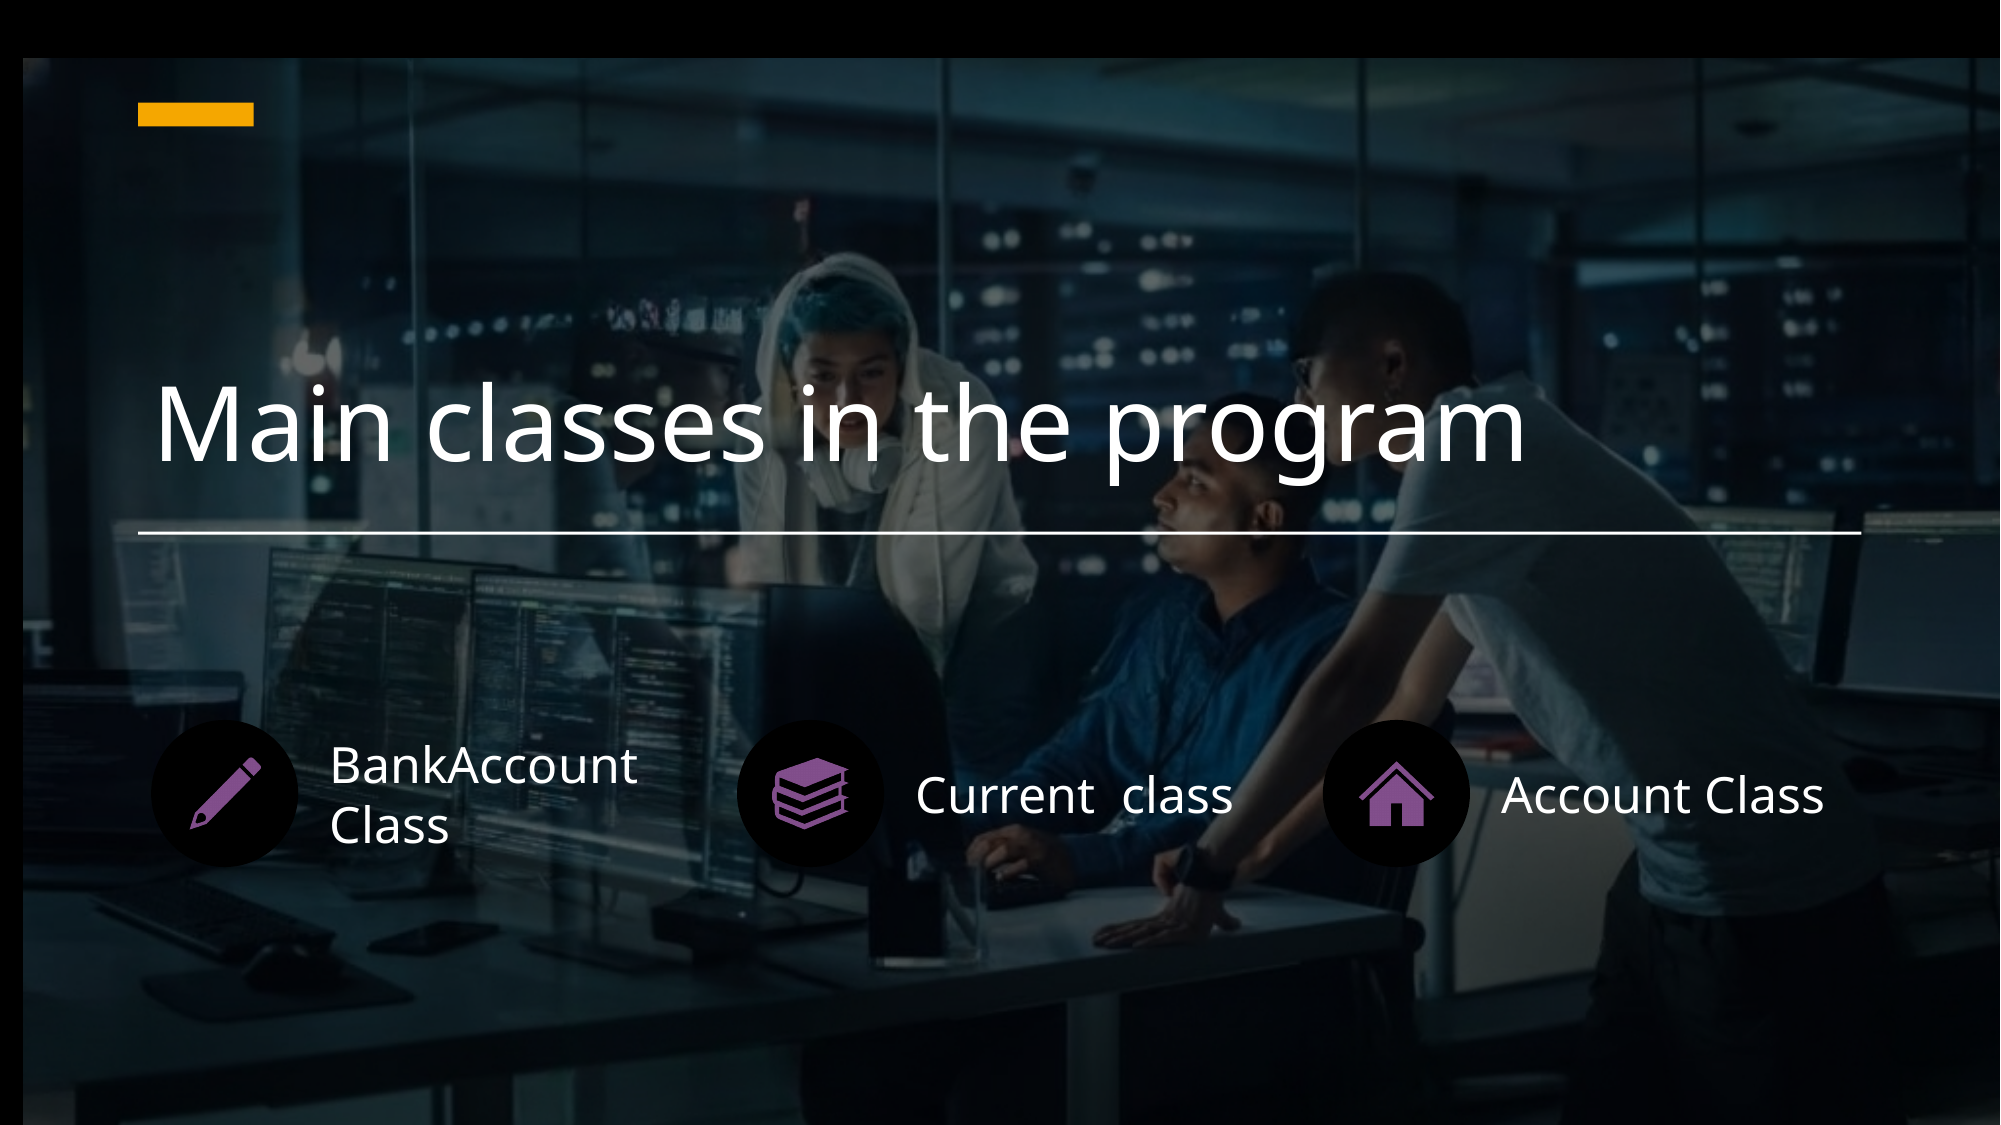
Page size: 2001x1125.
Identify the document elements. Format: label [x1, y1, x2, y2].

text_box [0, 0, 2000, 1125]
picture [23, 58, 2000, 1125]
text_box [137, 574, 1862, 1013]
